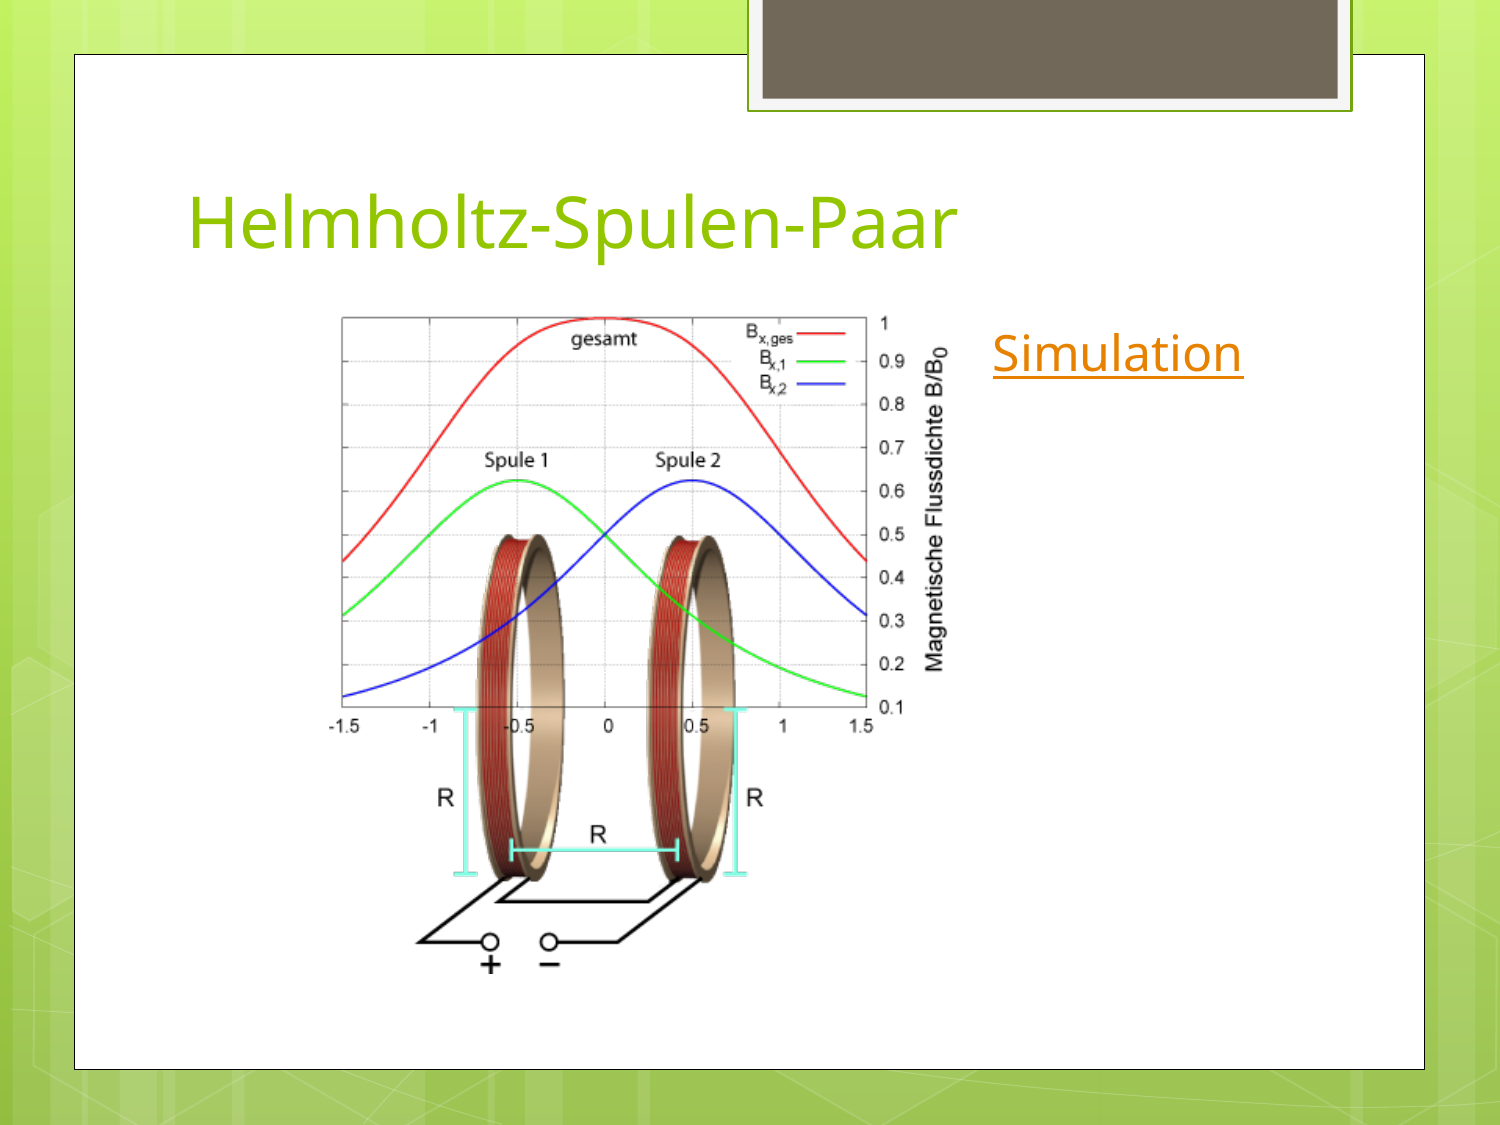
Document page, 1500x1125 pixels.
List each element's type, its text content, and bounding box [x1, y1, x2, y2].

text_box Simulation [977, 314, 1259, 398]
title Helmholtz-Spulen-Paar [171, 168, 1324, 357]
picture [328, 314, 955, 975]
